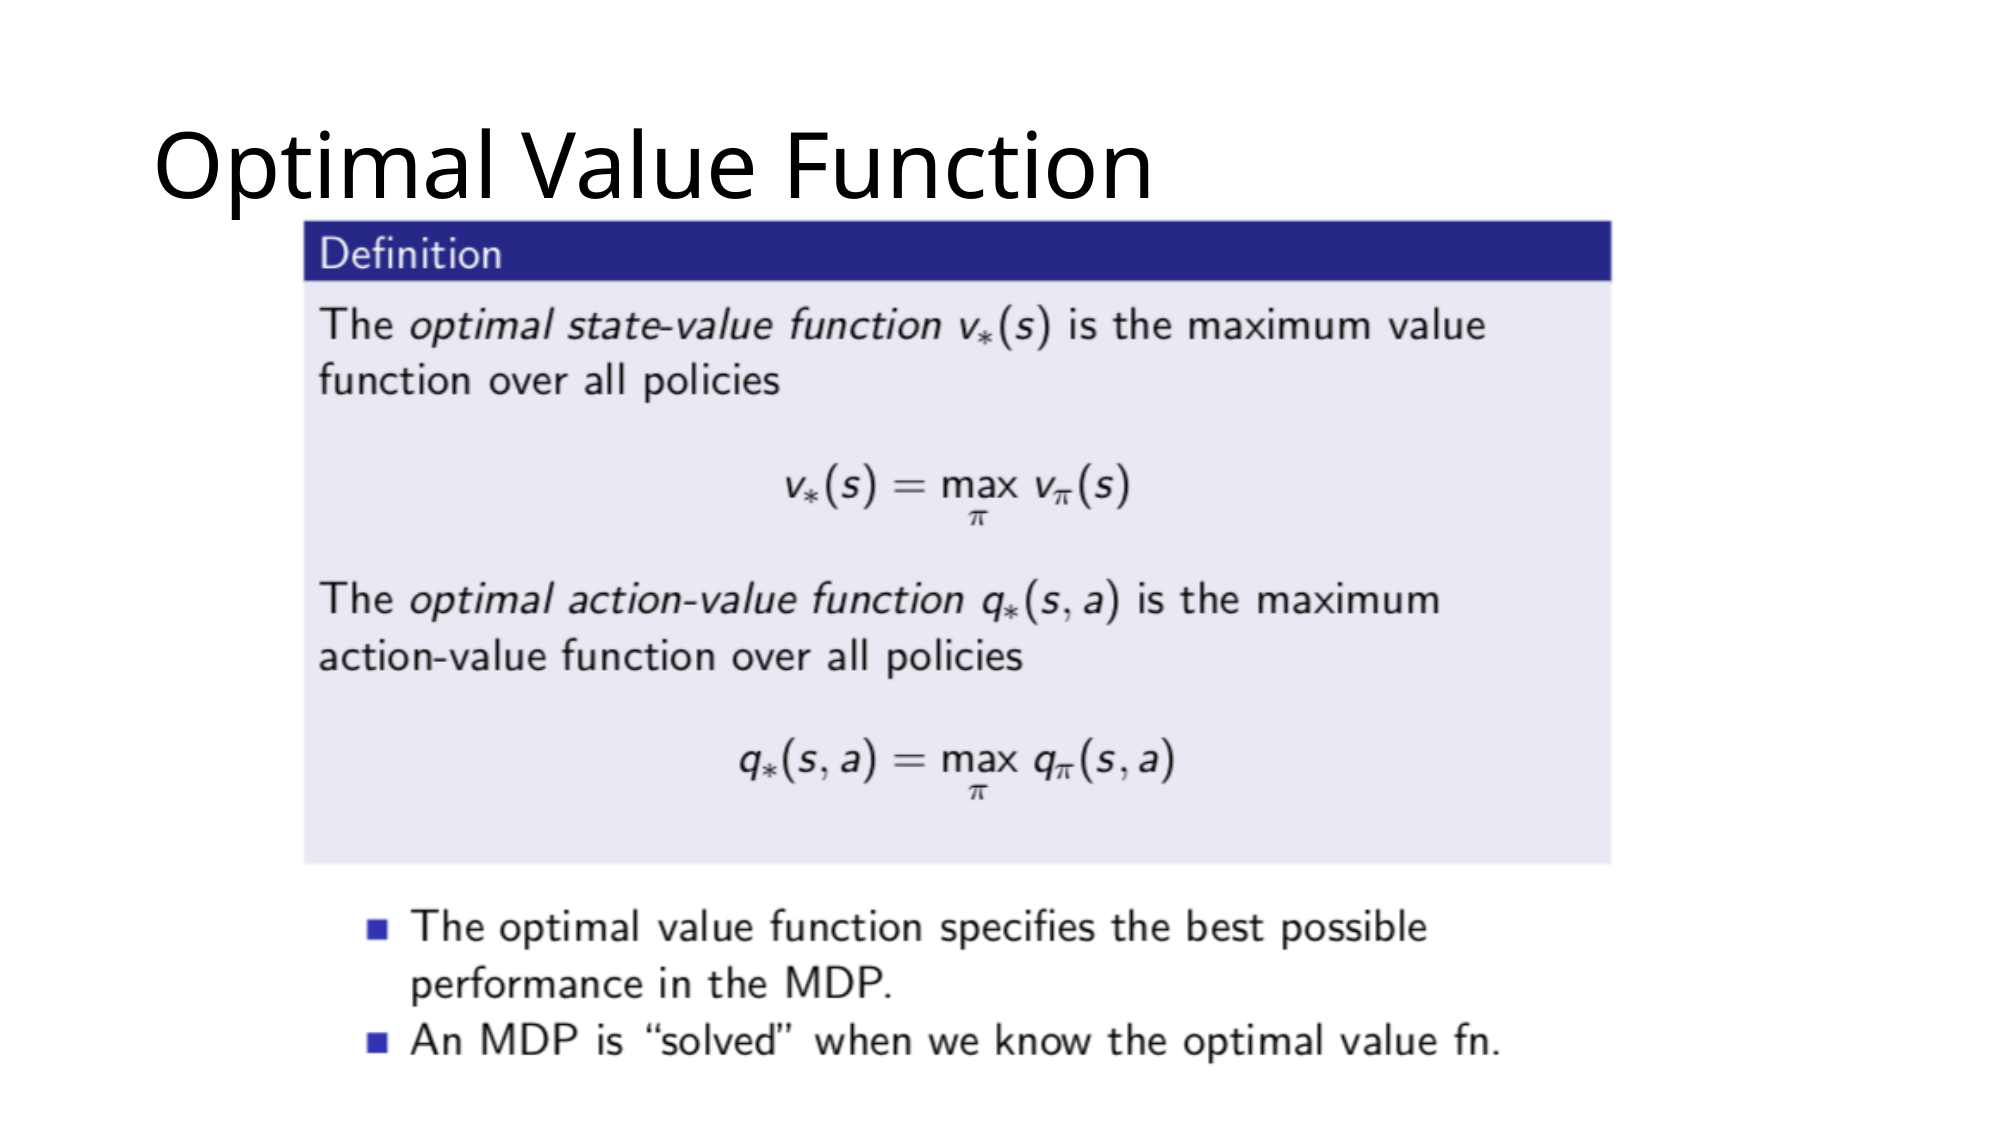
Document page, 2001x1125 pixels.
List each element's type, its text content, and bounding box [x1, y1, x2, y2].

title Optimal Value Function [137, 59, 1863, 278]
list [292, 210, 1629, 1081]
